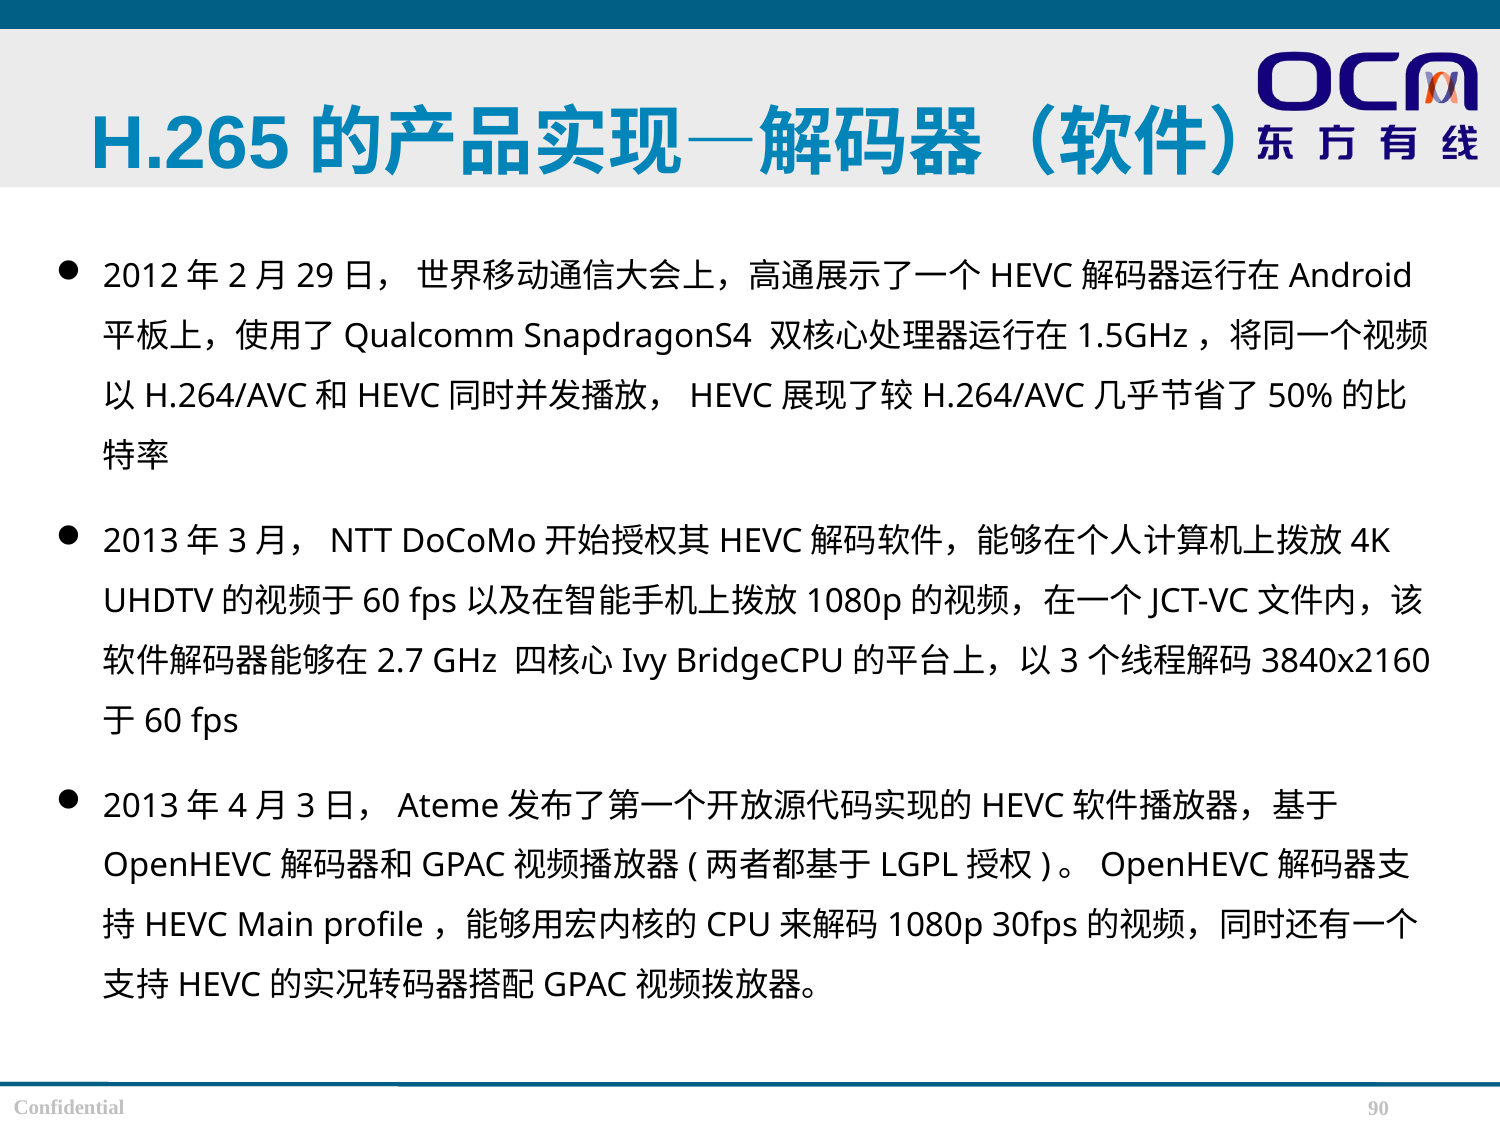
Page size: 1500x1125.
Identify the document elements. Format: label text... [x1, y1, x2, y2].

slide_number 90 [1074, 1024, 1426, 1103]
title H.265的产品实现—解码器（软件） [74, 44, 1426, 227]
picture [1234, 30, 1500, 188]
text_box 2012年2月29日， 世界移动通信大会上，高通展示了一个HEVC解码器运行在Android平板上，使用了Qualcomm SnapdragonS4 双核心处理器运行在1.5GHz，将同一个视频以H.264/AVC和HEVC同时并发播放，HEVC展现了较H.264/AVC几乎节省了50%的比特率 2013年3月，NTT DoCoMo开始授权其HEVC解码软件，能够在个人计算机上拨放4K UHDTV的视频于60 fps以及在智能手机上拨放1080p的视频，在一个JCT-VC文件内，该软件解码器能够在2.7 GHz 四核心Ivy BridgeCPU的平台上，以3个线程解码3840x2160于60 fps 2013年4月3日，Ateme发布了第一个开放源代码实现的HEVC软件播放器，基于OpenHEVC解码器和GPAC视频播放器(两者都基于LGPL授权)。OpenHEVC解码器支持HEVC Main profile，能够用宏内核的CPU来解码1080p 30fps的视频，同时还有一个支持HEVC的实况转码器搭配GPAC视频拨放器。 [41, 227, 1447, 1011]
